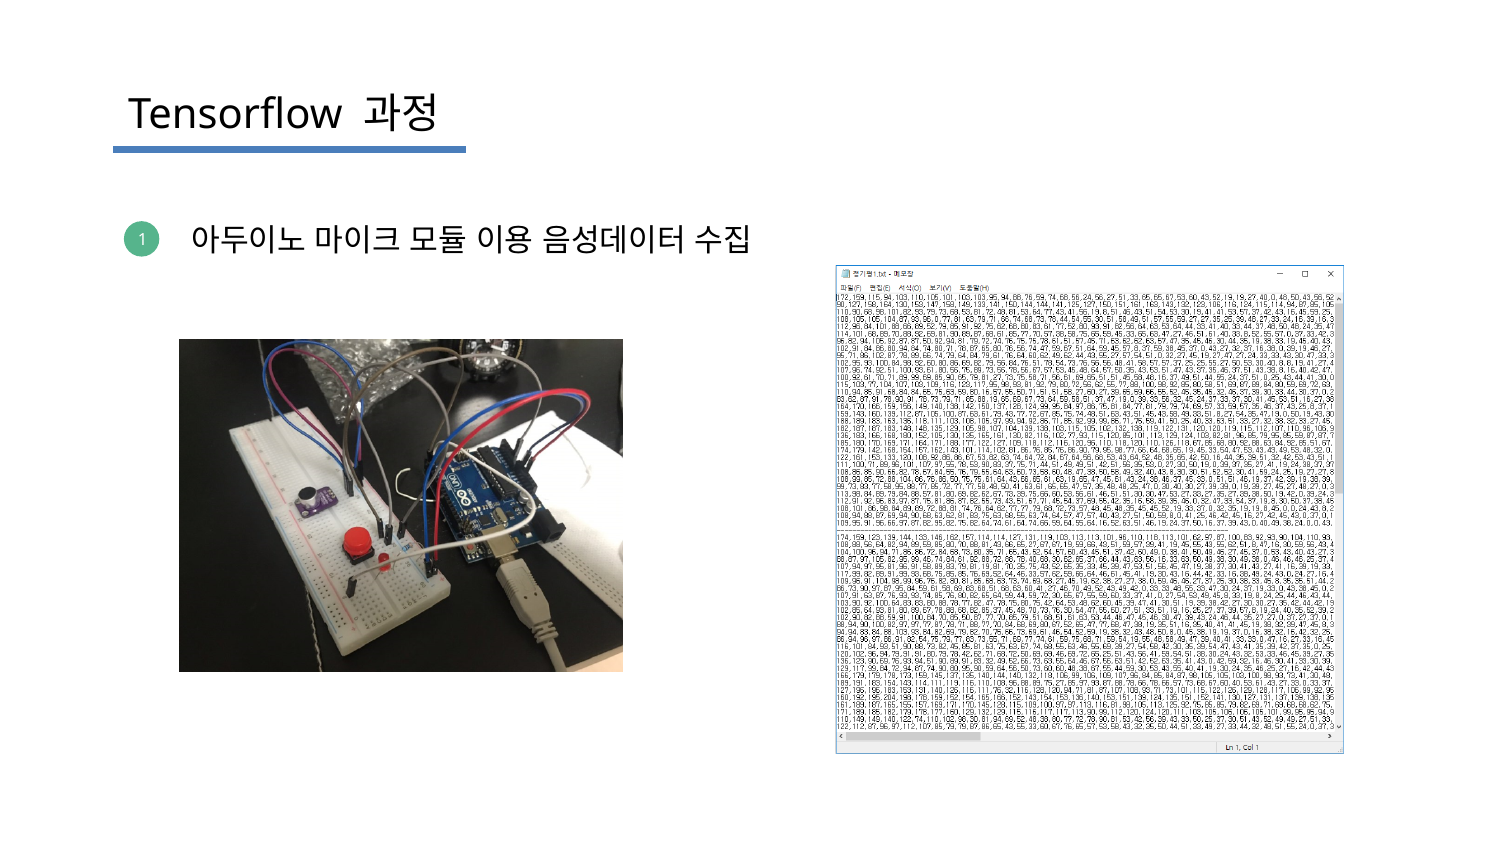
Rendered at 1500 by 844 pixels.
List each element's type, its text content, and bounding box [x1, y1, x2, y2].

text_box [123, 212, 765, 266]
picture [179, 338, 623, 672]
text_box Tensorflow 과정 [113, 79, 455, 144]
picture [835, 265, 1344, 755]
